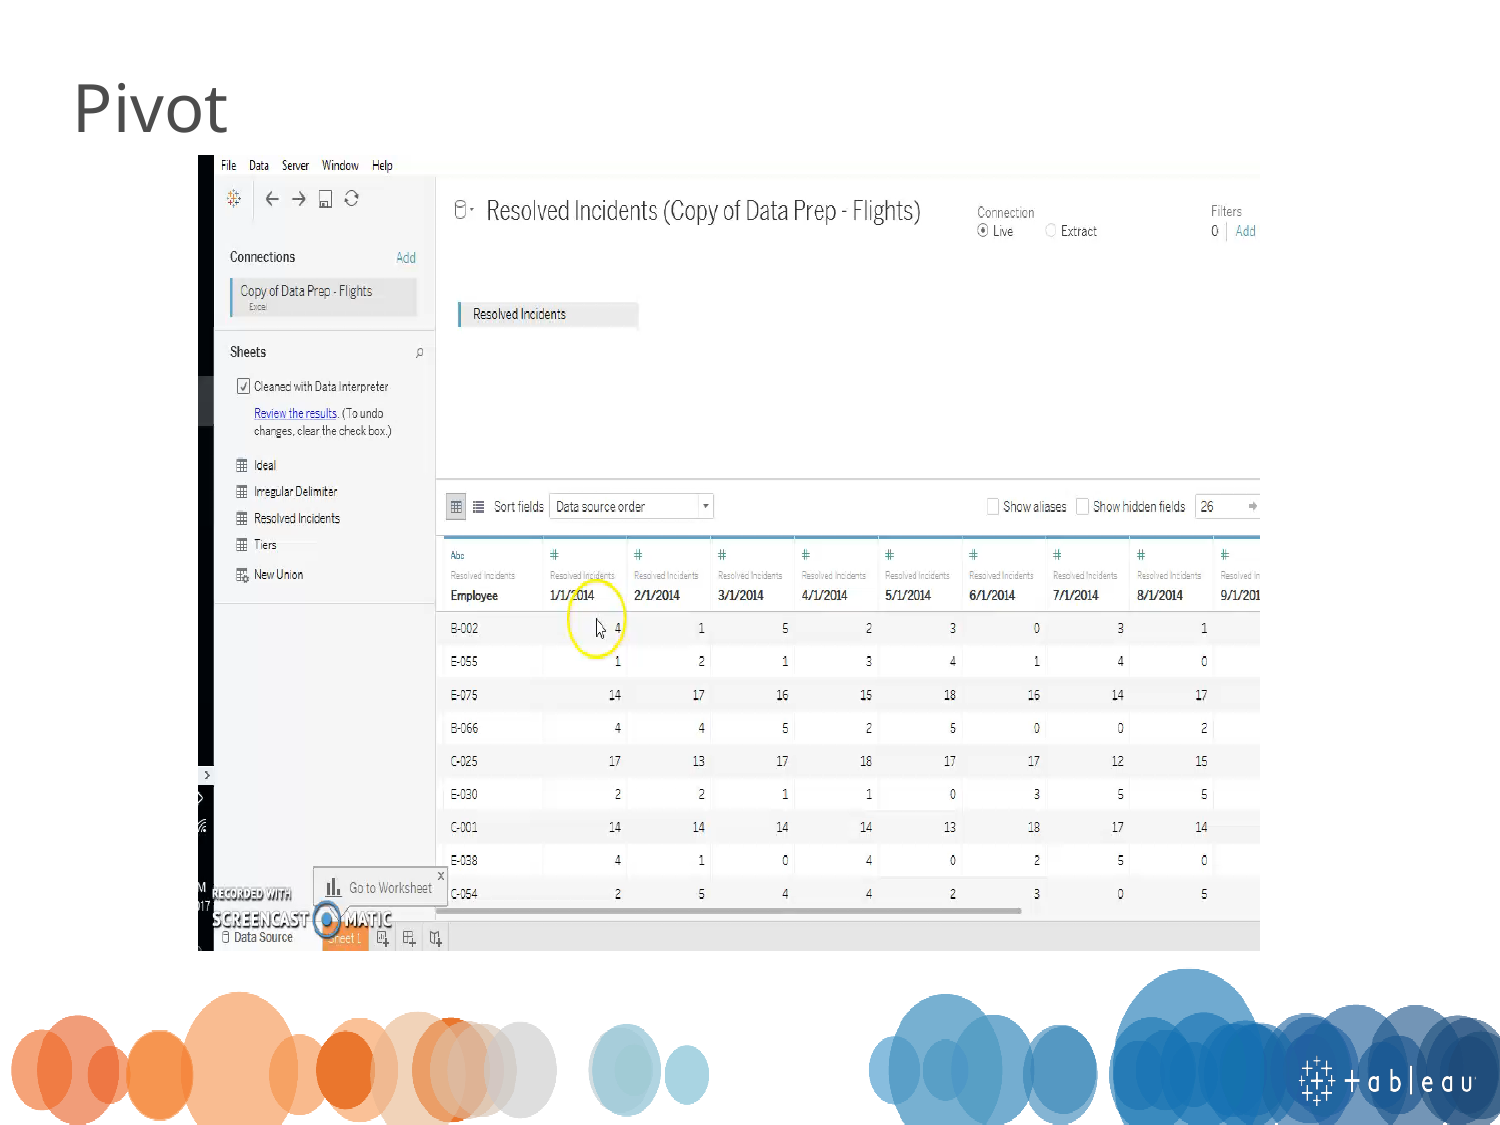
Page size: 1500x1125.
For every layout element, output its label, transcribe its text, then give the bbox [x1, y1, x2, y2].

picture [0, 947, 1500, 1125]
list Pivot [72, 81, 1434, 147]
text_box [197, 153, 1261, 952]
